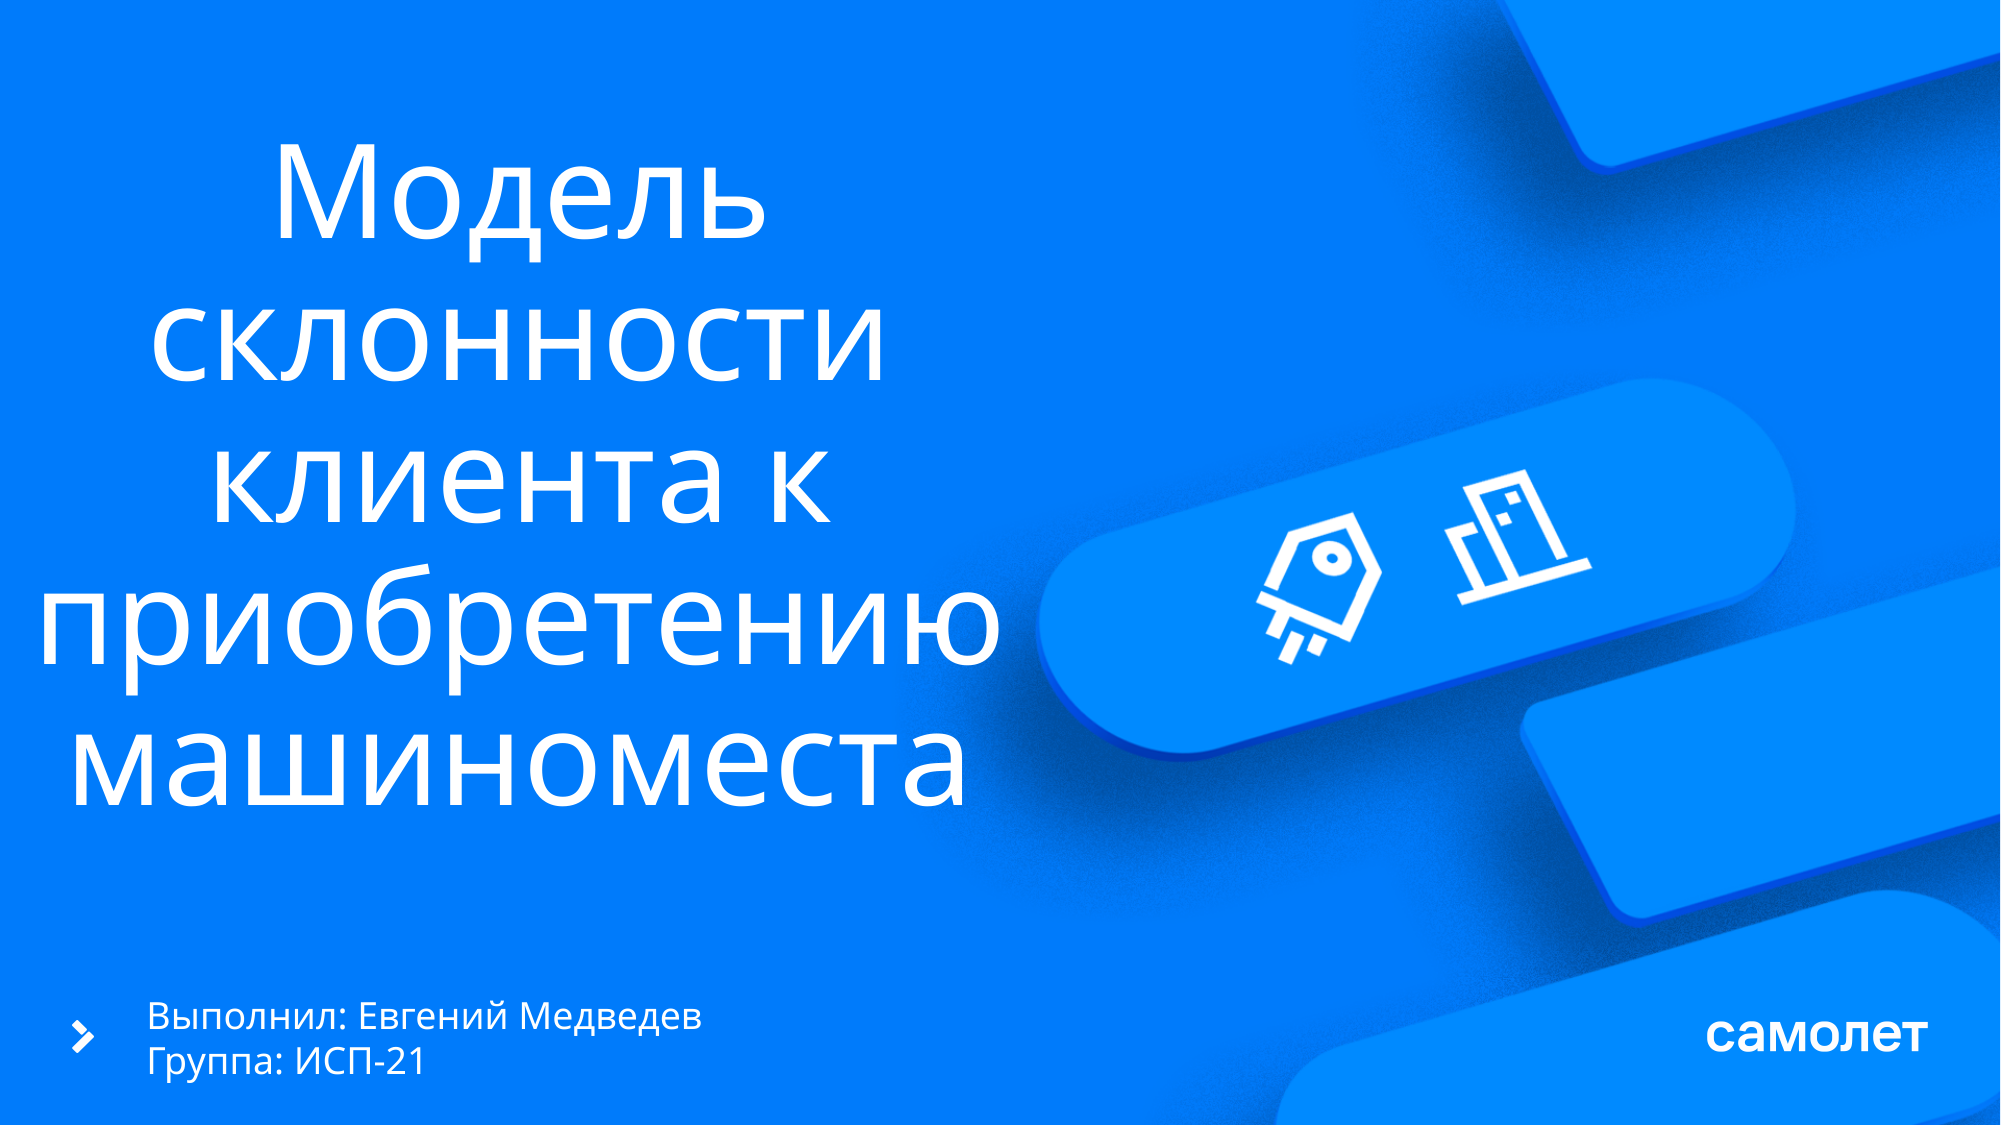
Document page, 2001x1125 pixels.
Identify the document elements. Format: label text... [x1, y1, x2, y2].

text_box Выполнил: Евгений Медведев Группа: ИСП-21 [138, 983, 712, 1090]
picture [0, 0, 2001, 1125]
title Модель склонности клиента к приобретению машиноместа [0, 124, 1069, 1000]
